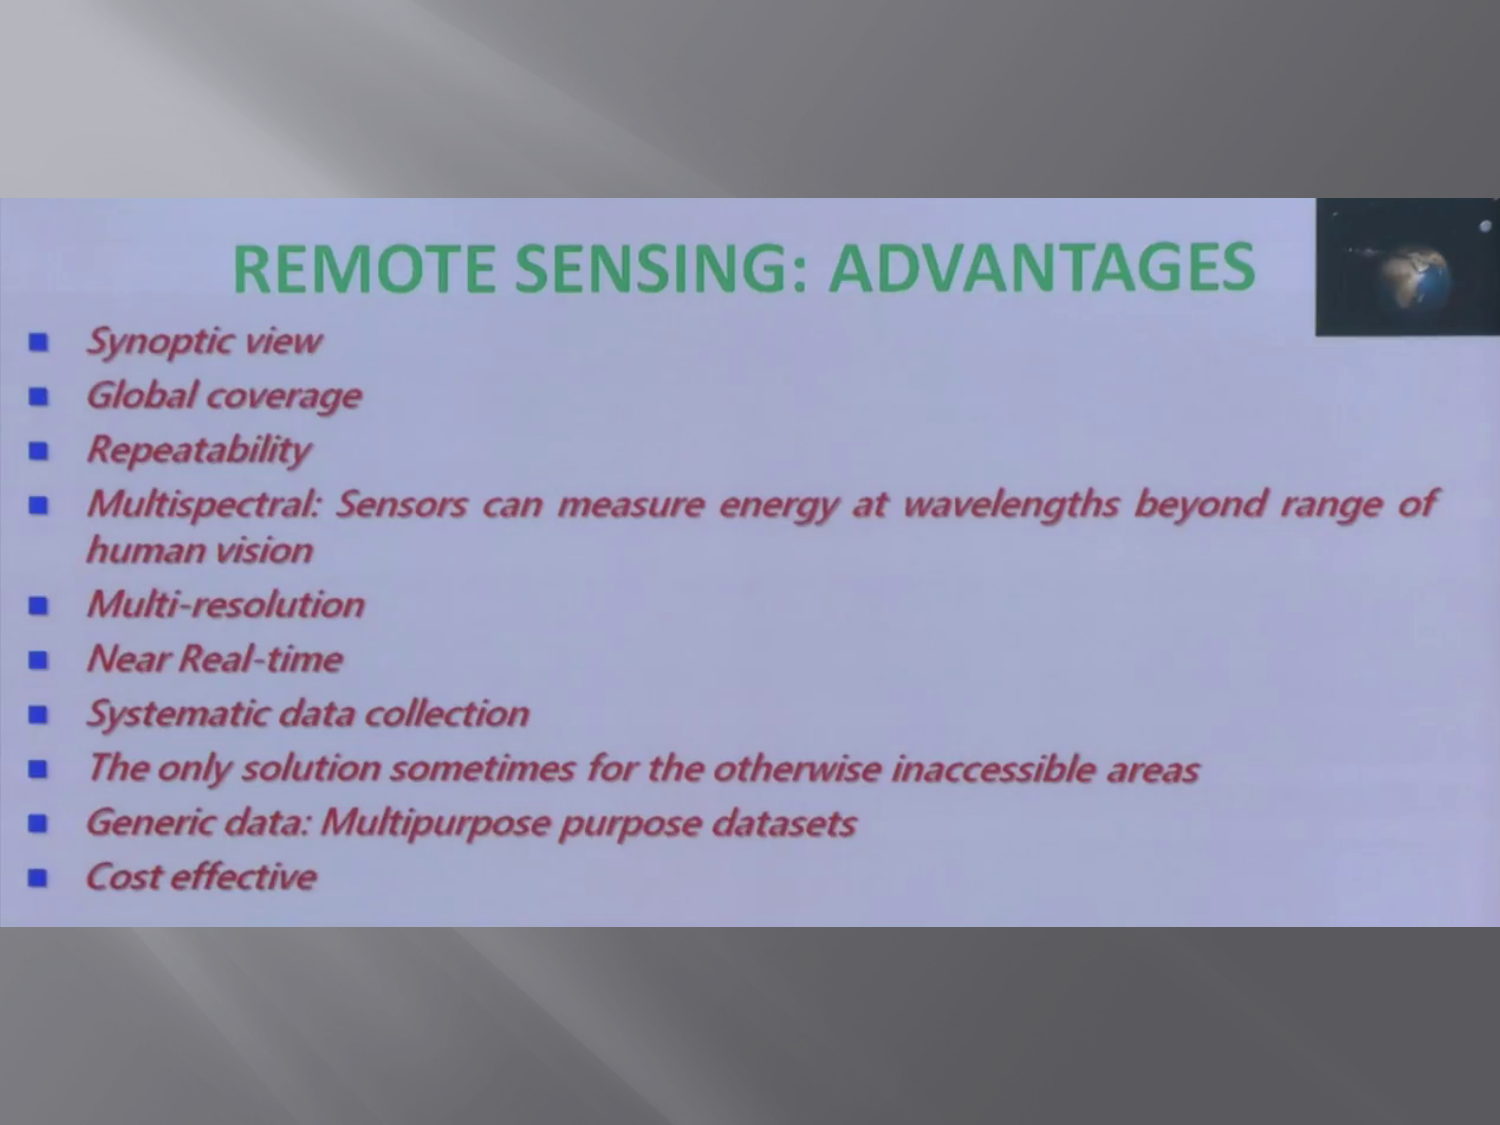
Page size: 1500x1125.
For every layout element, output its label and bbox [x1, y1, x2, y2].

picture [0, 198, 1500, 927]
